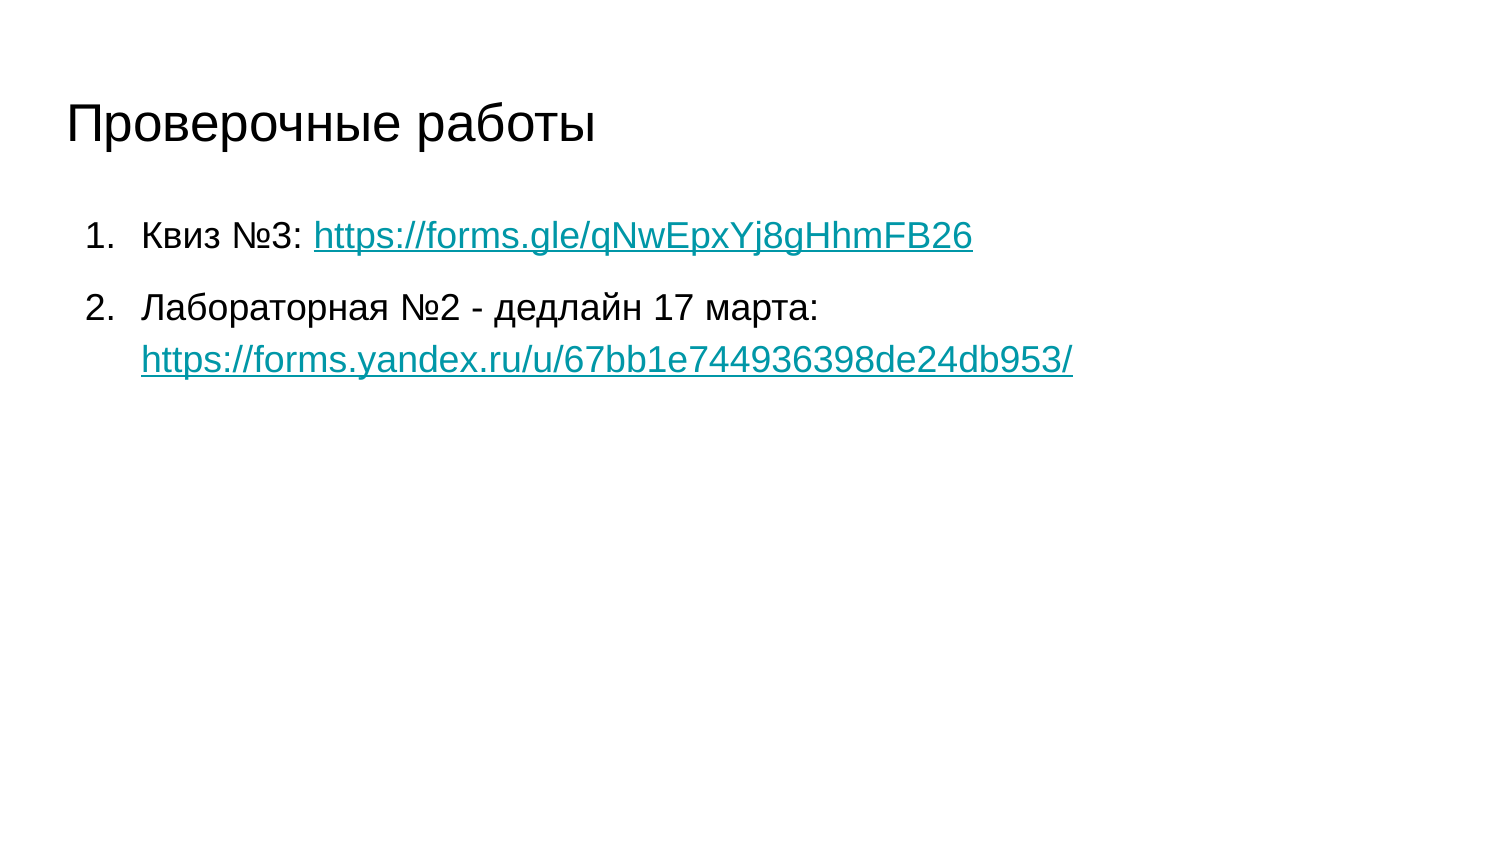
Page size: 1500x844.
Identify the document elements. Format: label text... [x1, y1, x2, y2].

title Проверочные работы [51, 72, 1449, 167]
list Квиз №3: https://forms.gle/qNwEpxYj8gHhmFB26 Лабораторная №2 - дедлайн 17 марта: https://forms.yandex.ru/u/67bb1e744936398de24db953/ [51, 189, 1449, 750]
